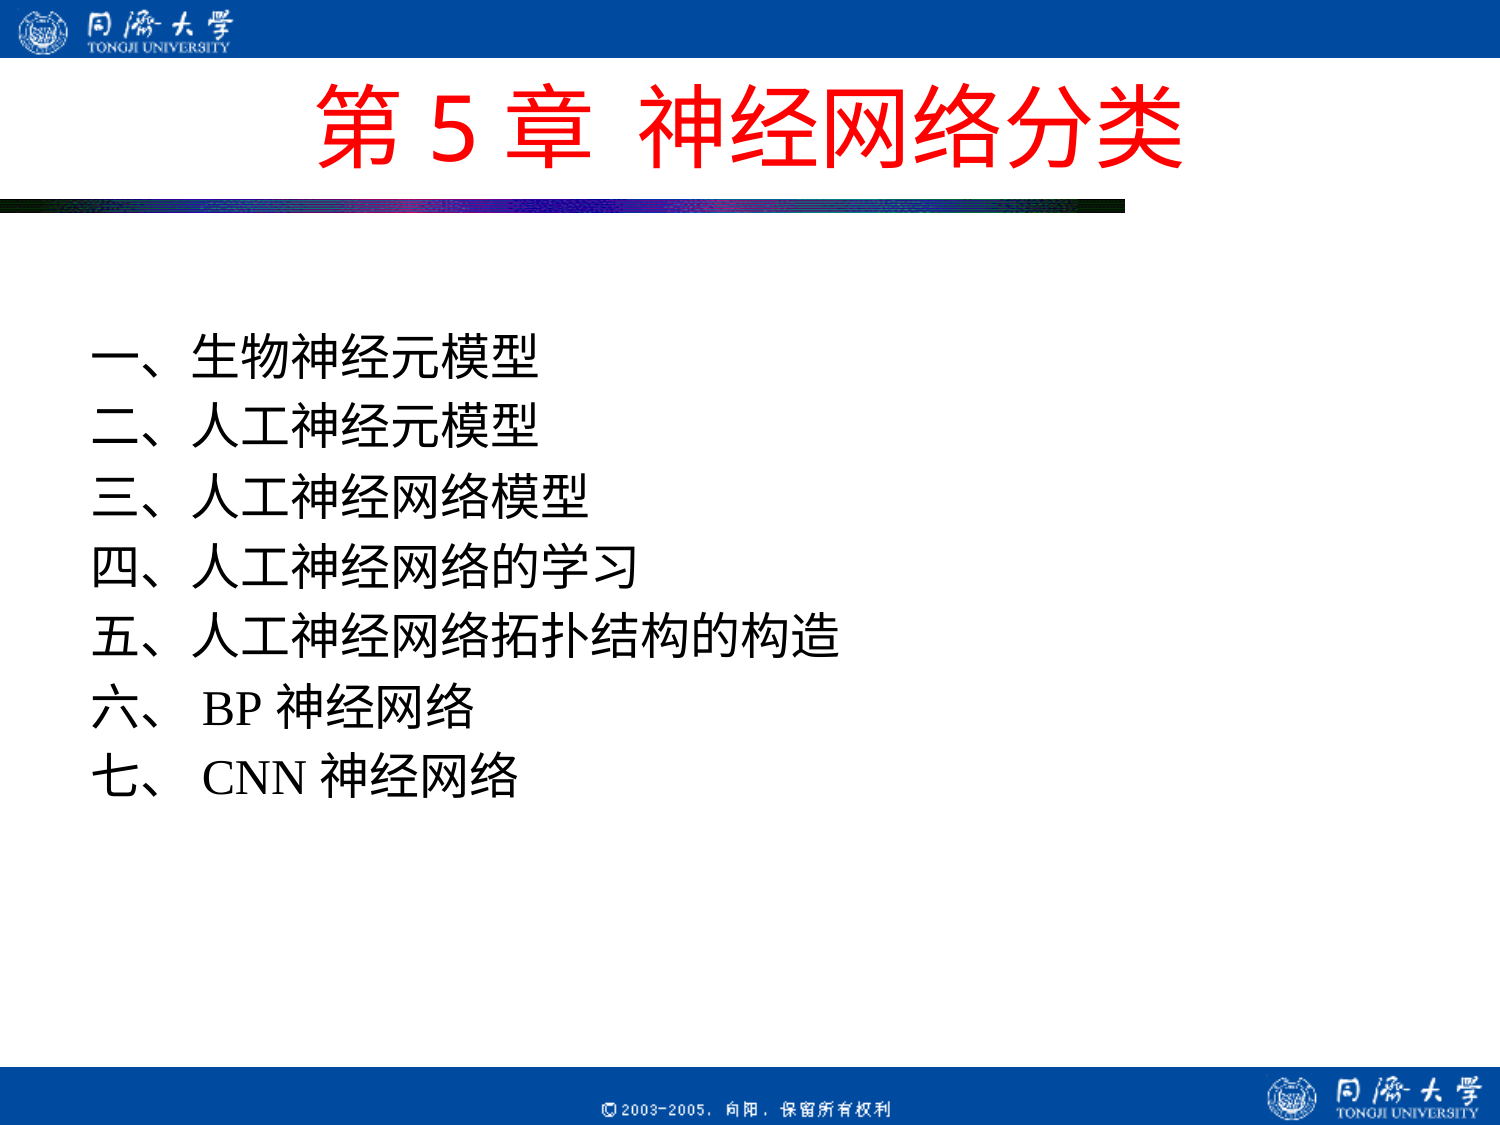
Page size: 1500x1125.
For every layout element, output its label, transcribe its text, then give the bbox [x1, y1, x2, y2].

picture [0, 199, 1125, 213]
picture [0, 1067, 1500, 1125]
list 一、生物神经元模型 二、人工神经元模型 三、人工神经网络模型 四、人工神经网络的学习 五、人工神经网络拓扑结构的构造 六、BP神经网络 七、CNN神经网络 [75, 262, 1388, 1000]
picture [0, 0, 1500, 58]
title 第5章 神经网络分类 [112, 62, 1388, 188]
